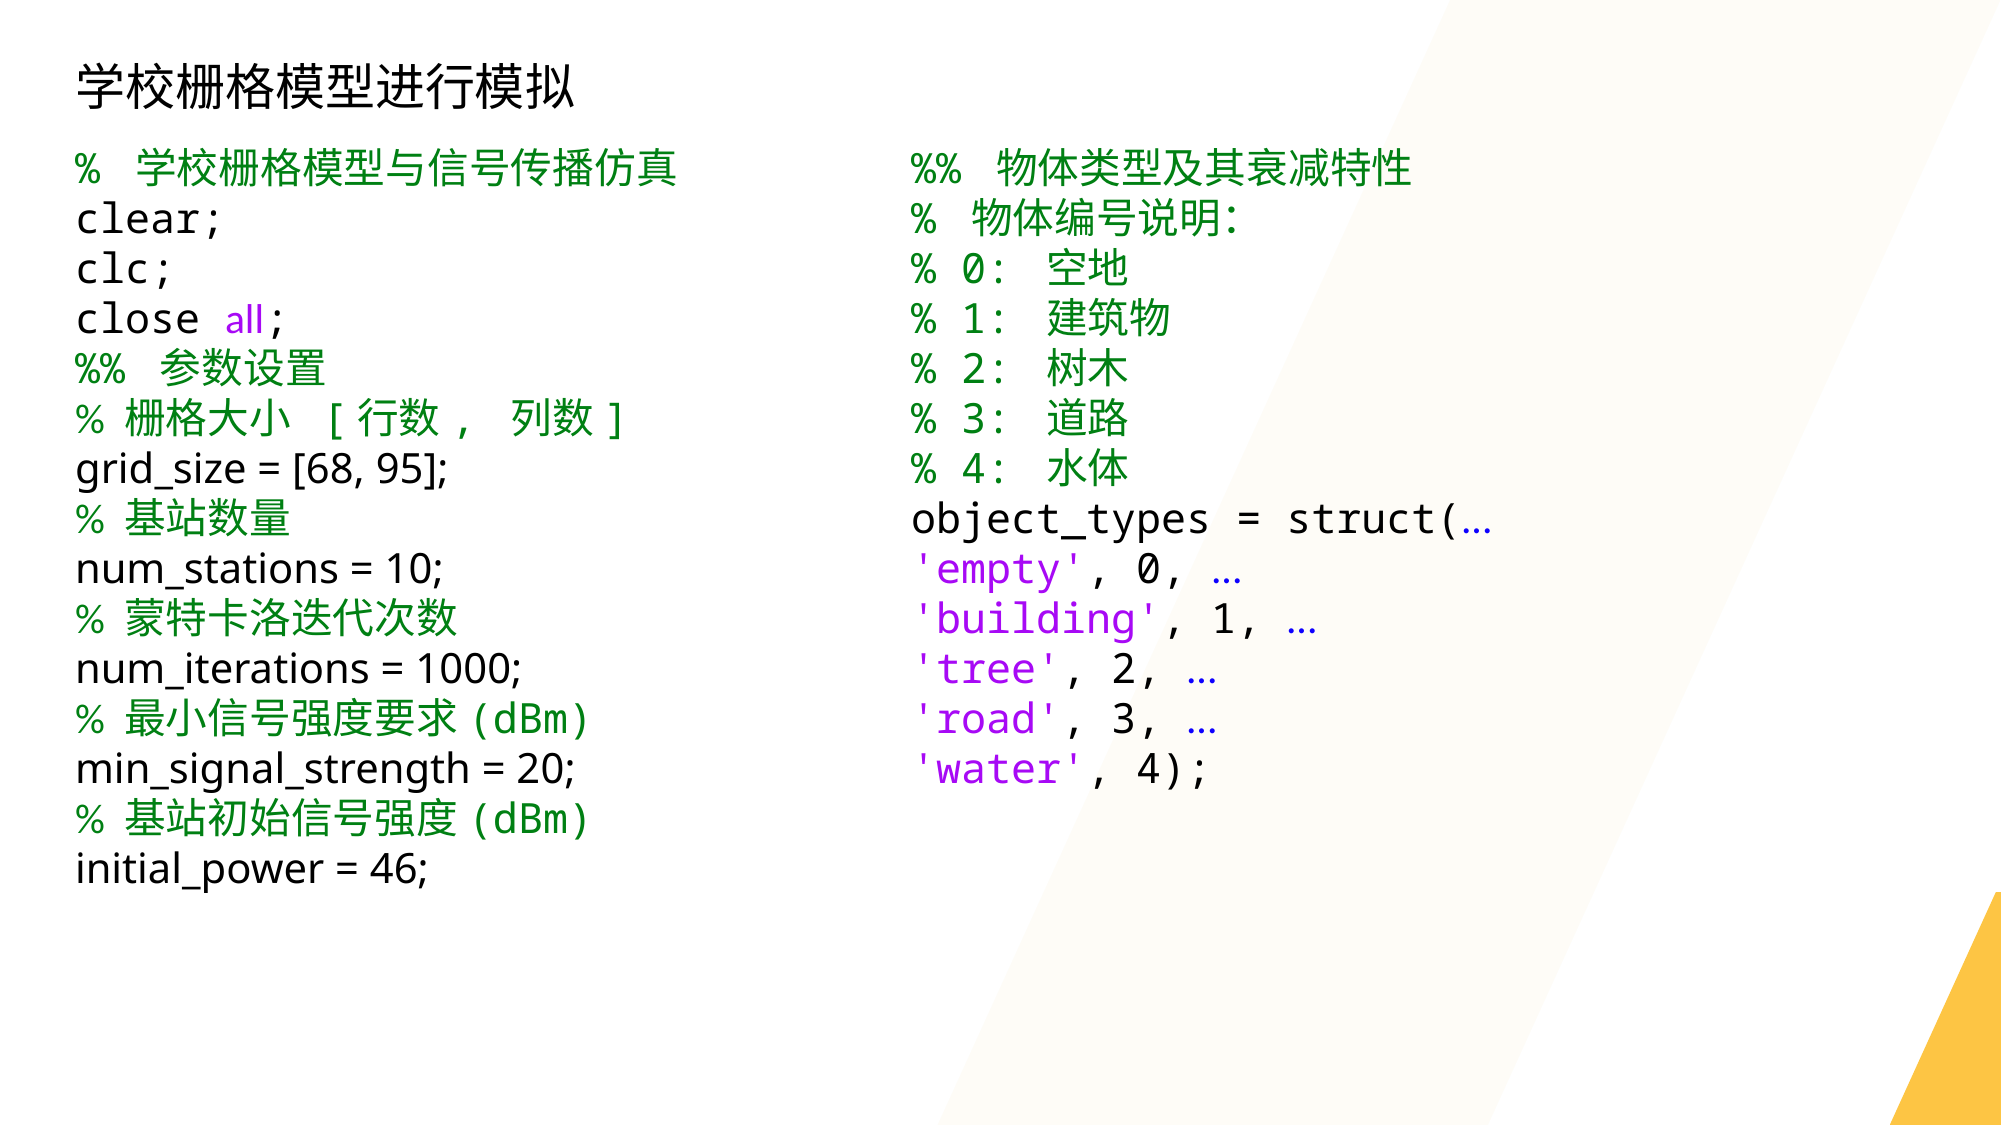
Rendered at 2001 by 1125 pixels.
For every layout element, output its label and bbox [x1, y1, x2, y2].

text_box [60, 0, 2000, 1125]
